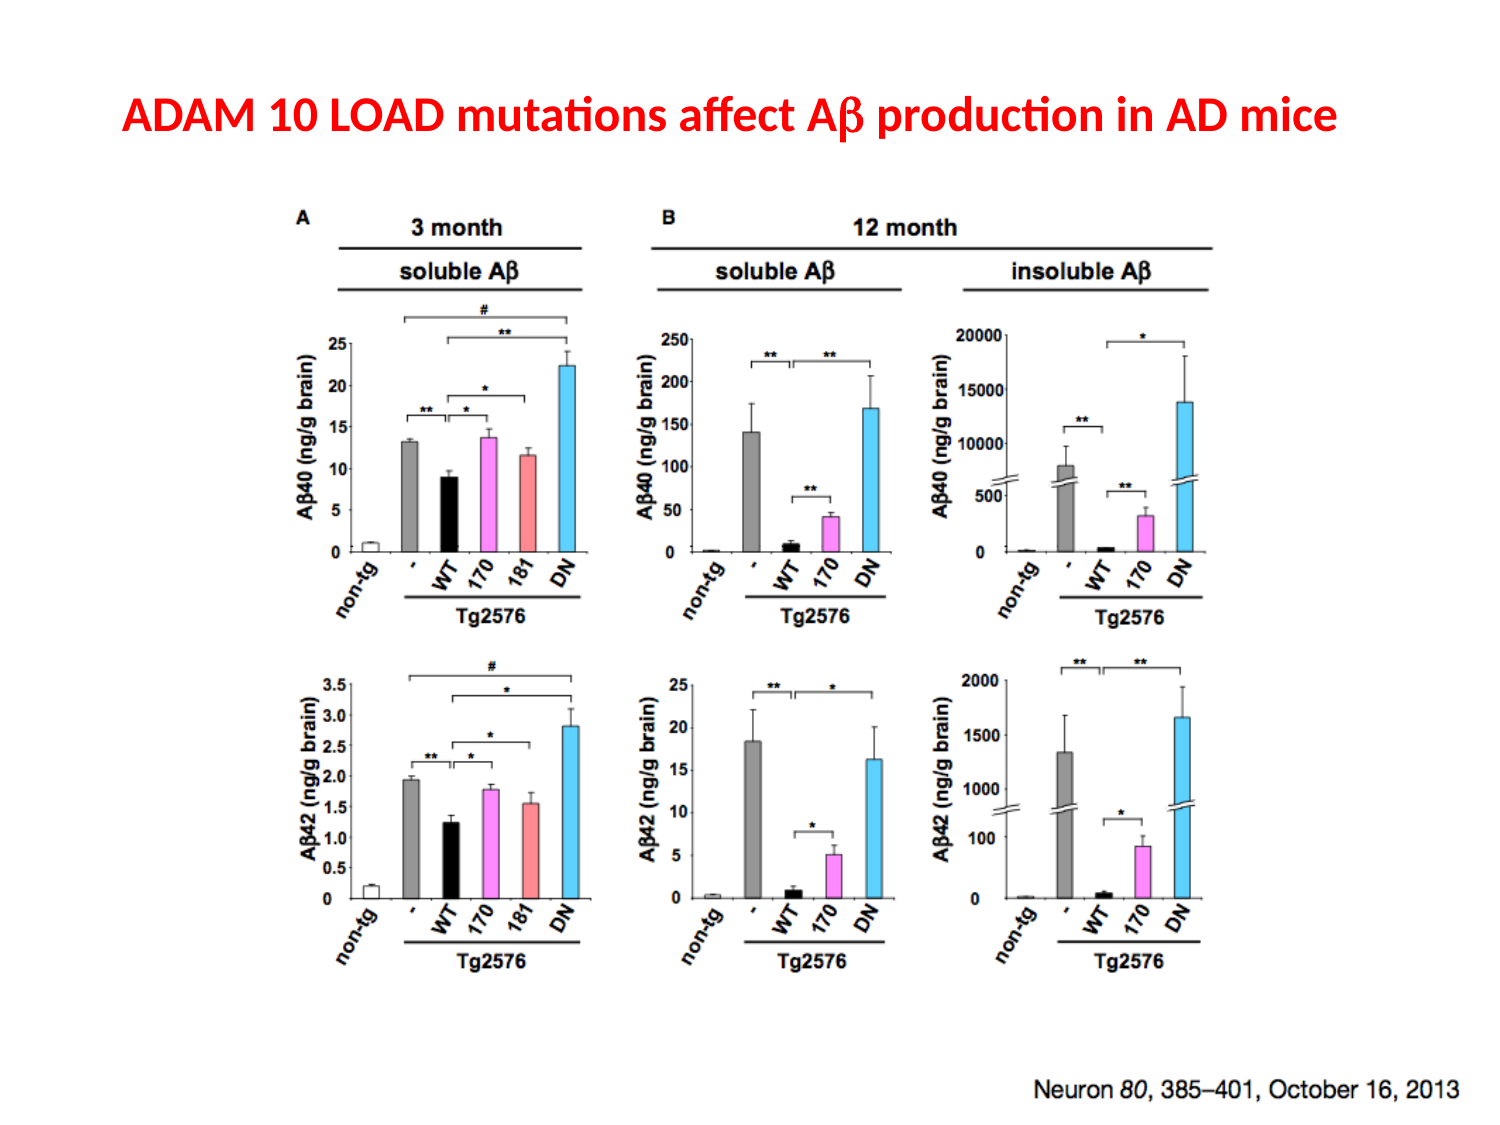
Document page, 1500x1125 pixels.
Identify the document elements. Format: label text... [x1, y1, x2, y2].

picture [256, 195, 1253, 985]
picture [1022, 1070, 1464, 1113]
text_box ADAM 10 LOAD mutations affect Ab production in AD mice [107, 73, 1354, 149]
